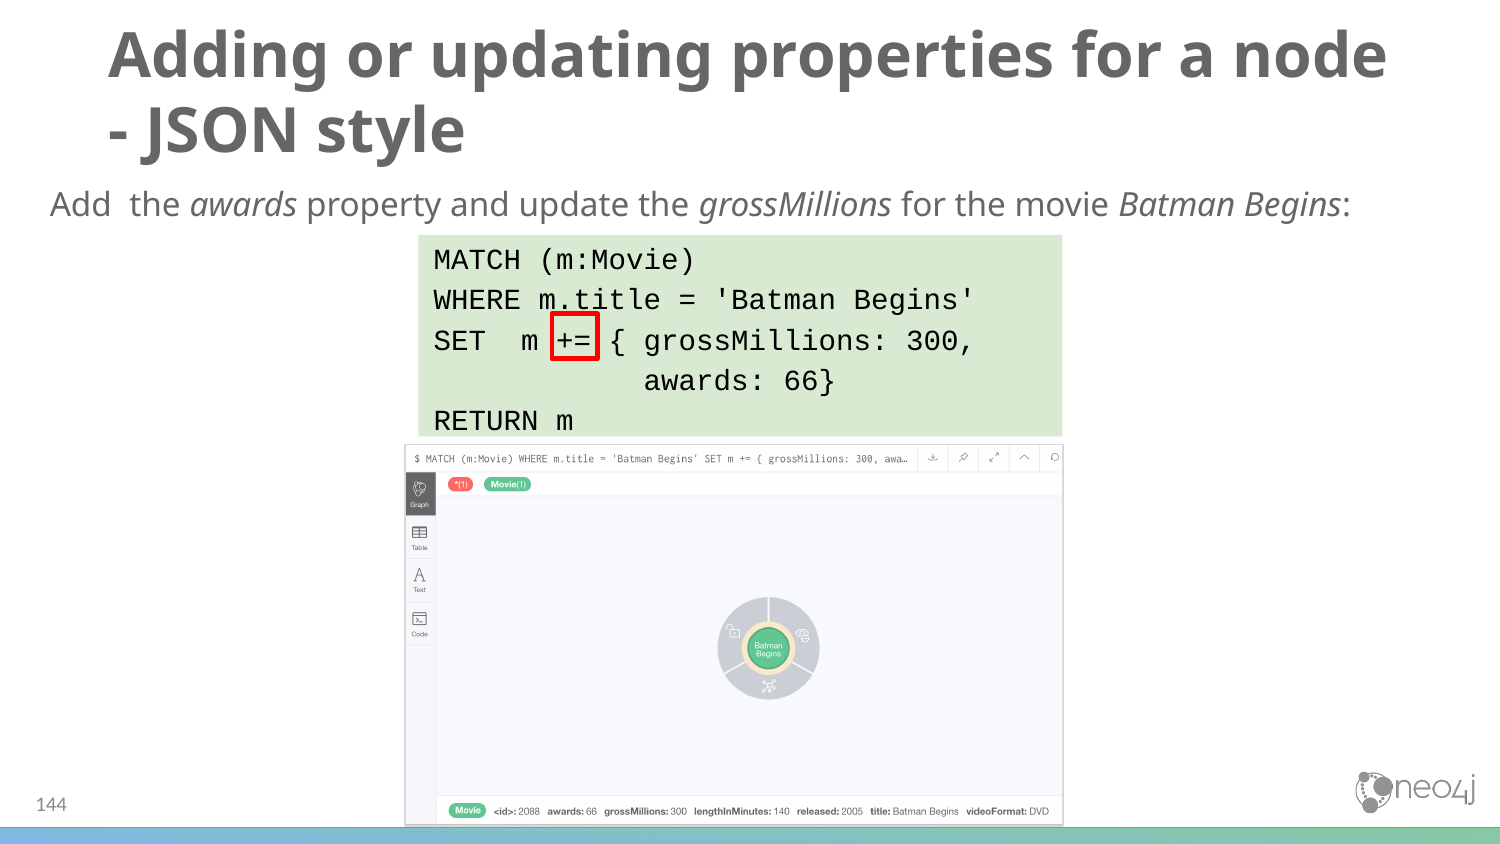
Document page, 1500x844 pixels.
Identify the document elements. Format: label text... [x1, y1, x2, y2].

picture [0, 826, 1500, 844]
list Add the awards property and update the grossMillions for the movie Batman Begins: [34, 164, 1406, 246]
text_box MATCH (m:Movie) WHERE m.title = 'Batman Begins' SET m += { grossMillions: 300, awards: 66} RETURN m [418, 246, 1063, 437]
slide_number ‹#› [16, 780, 87, 826]
picture [1352, 767, 1479, 818]
text_box [551, 313, 598, 359]
picture [405, 445, 1063, 826]
title Adding or updating properties for a node - JSON style [93, 0, 1420, 92]
